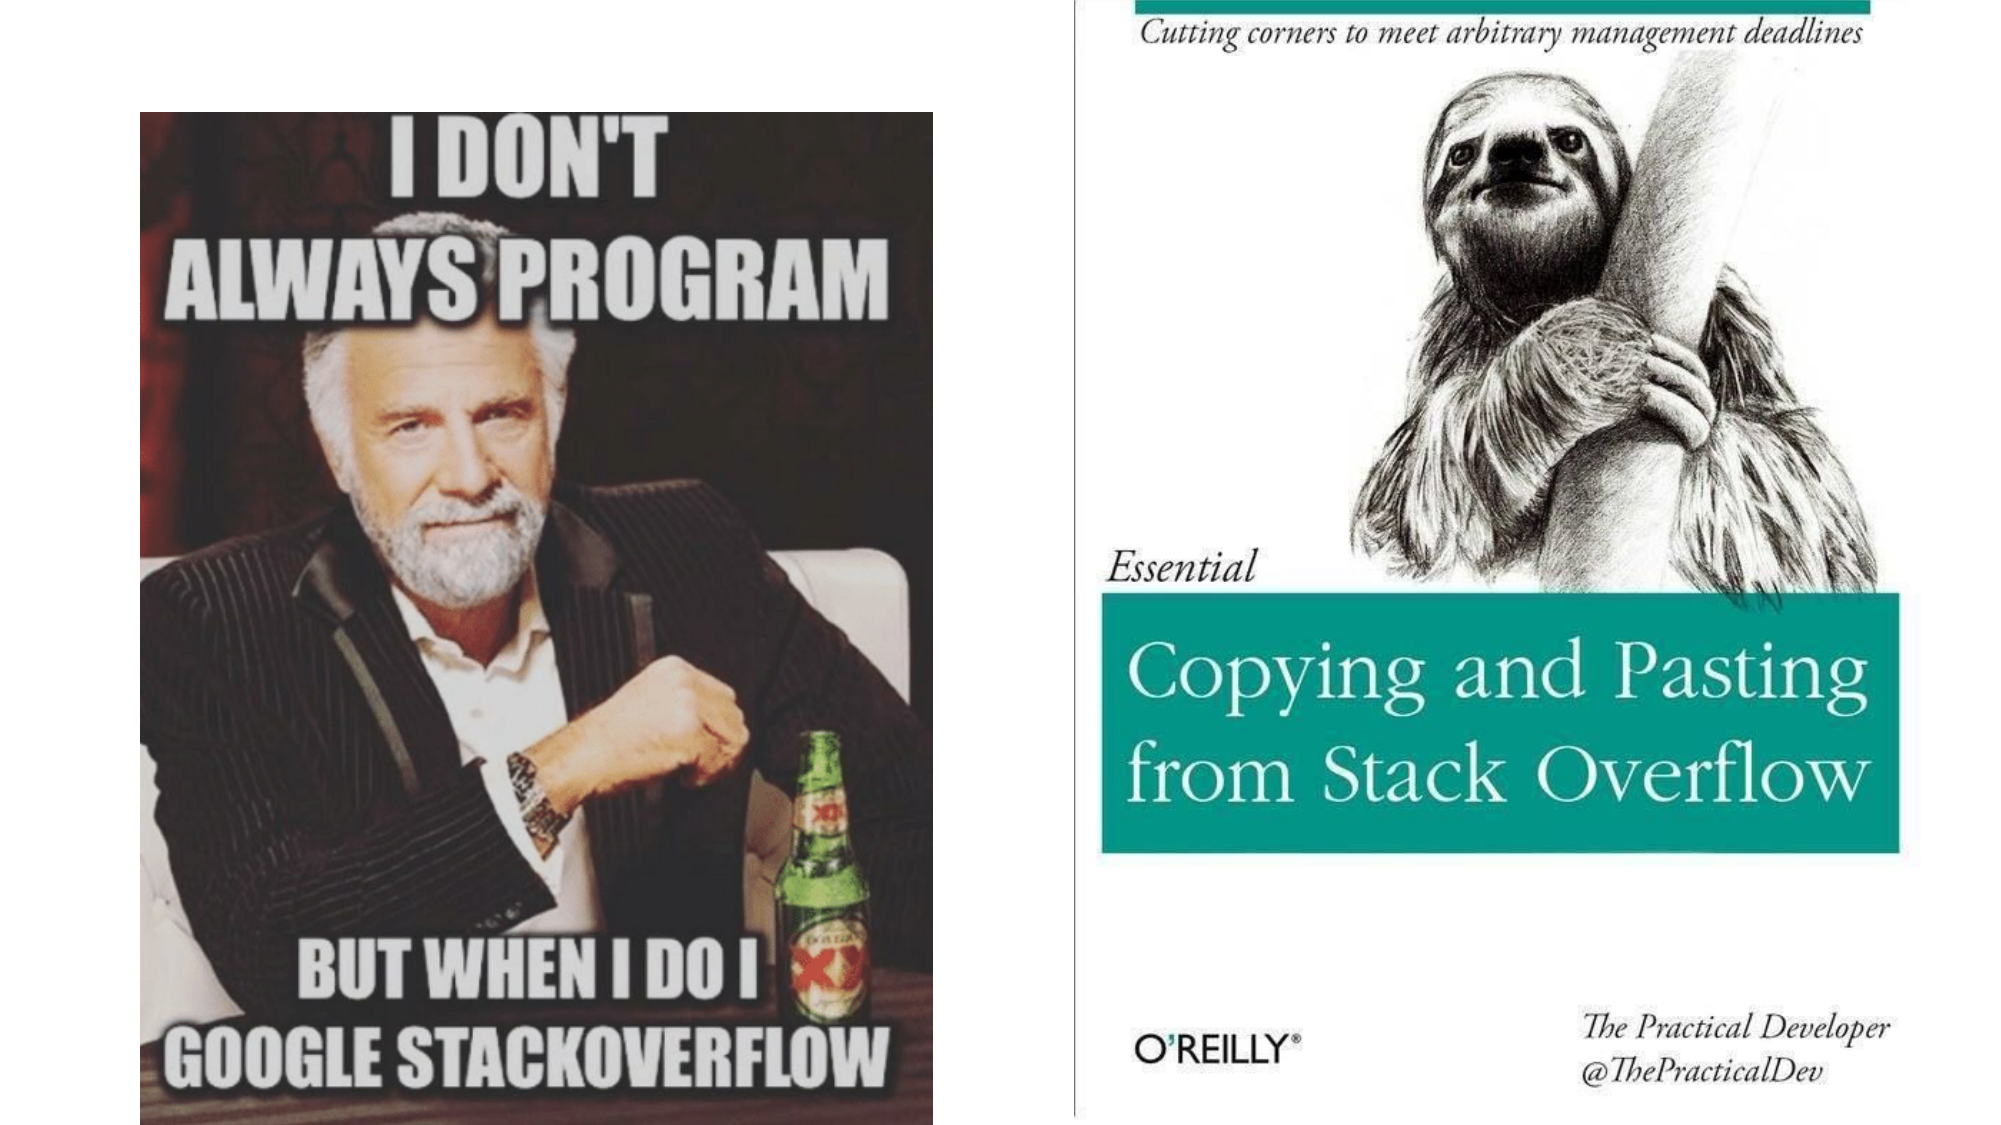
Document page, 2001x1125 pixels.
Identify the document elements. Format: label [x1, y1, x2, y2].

picture [1074, 0, 1932, 1125]
picture [140, 112, 933, 1125]
